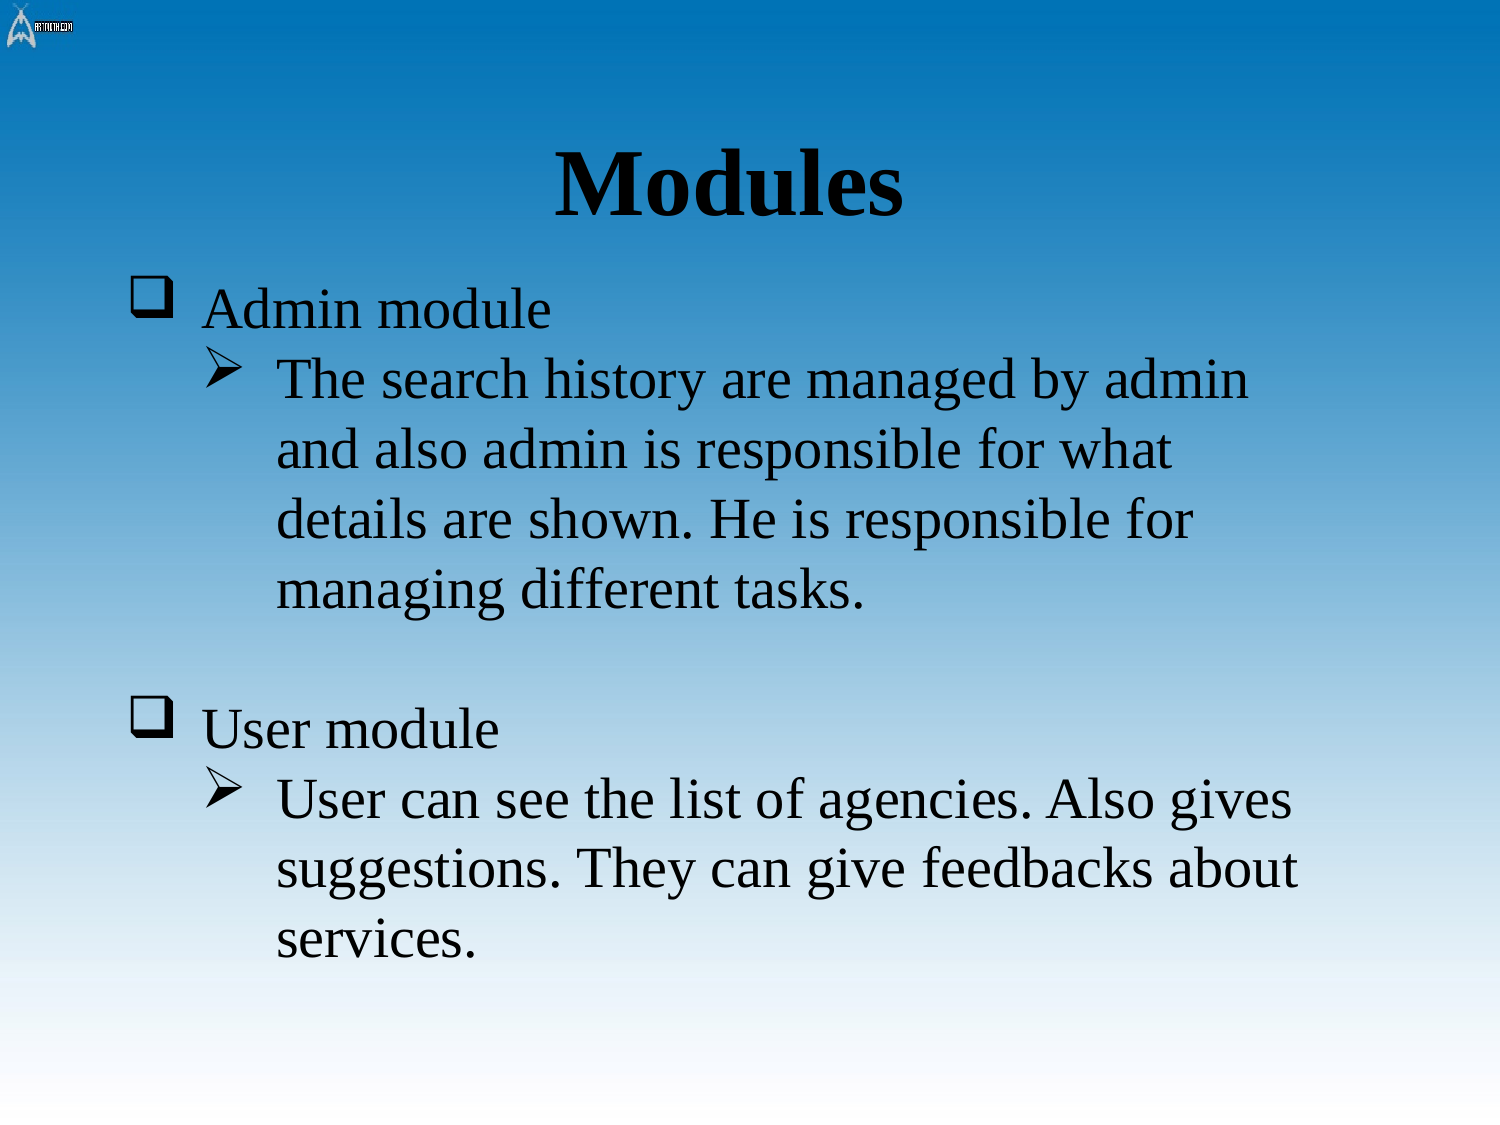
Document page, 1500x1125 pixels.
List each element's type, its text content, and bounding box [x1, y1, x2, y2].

text_box Modules [539, 112, 921, 243]
text_box Admin module The search history are managed by admin and also admin is responsible for what details are shown. He is responsible for managing different tasks. User module User can see the list of agencies. Also gives suggestions. They can give feedbacks about services. [111, 262, 1349, 977]
picture [0, 0, 1500, 1125]
